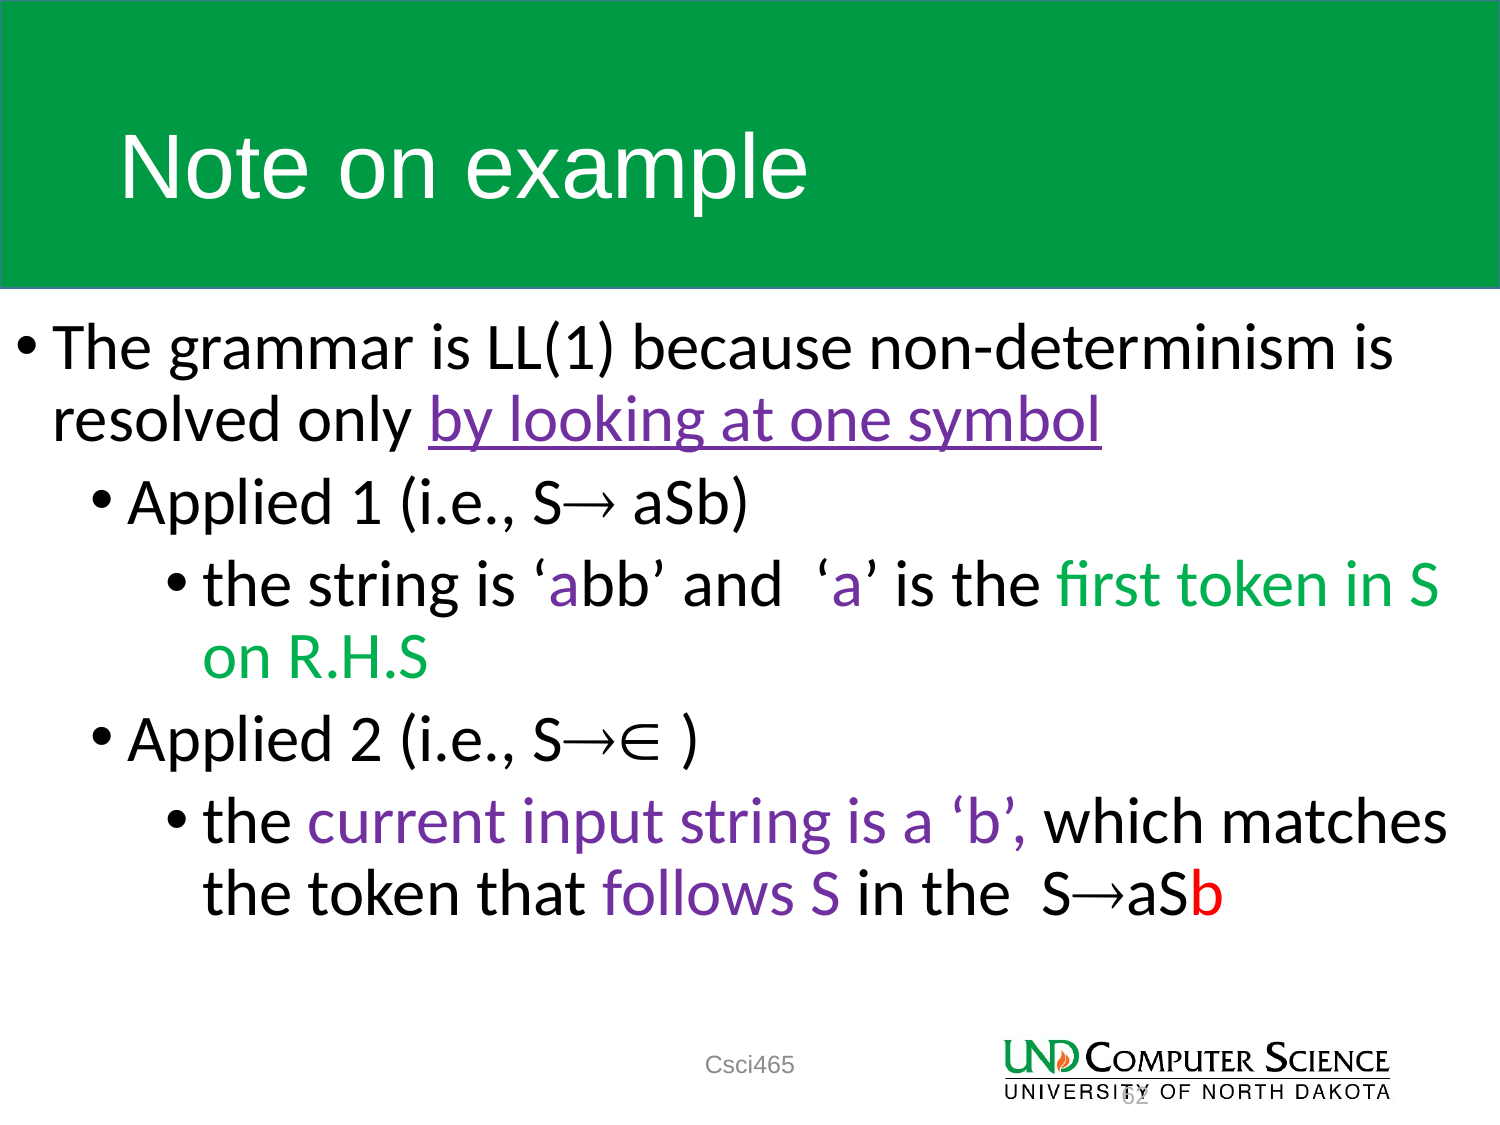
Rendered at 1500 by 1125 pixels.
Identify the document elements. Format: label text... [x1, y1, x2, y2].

slide_number 62 [1106, 1064, 1457, 1125]
footer Csci465 [512, 1024, 988, 1103]
list The grammar is LL(1) because non-determinism is resolved only by looking at one symbol Applied 1 (i.e., S aSb) the string is ‘abb’ and ‘a’ is the first token in S on R.H.S Applied 2 (i.e., S ) the current input string is a ‘b’, which matches the token that follows S in the SaSb [0, 304, 1500, 998]
picture [999, 1034, 1397, 1104]
title Note on example [103, 59, 1397, 278]
